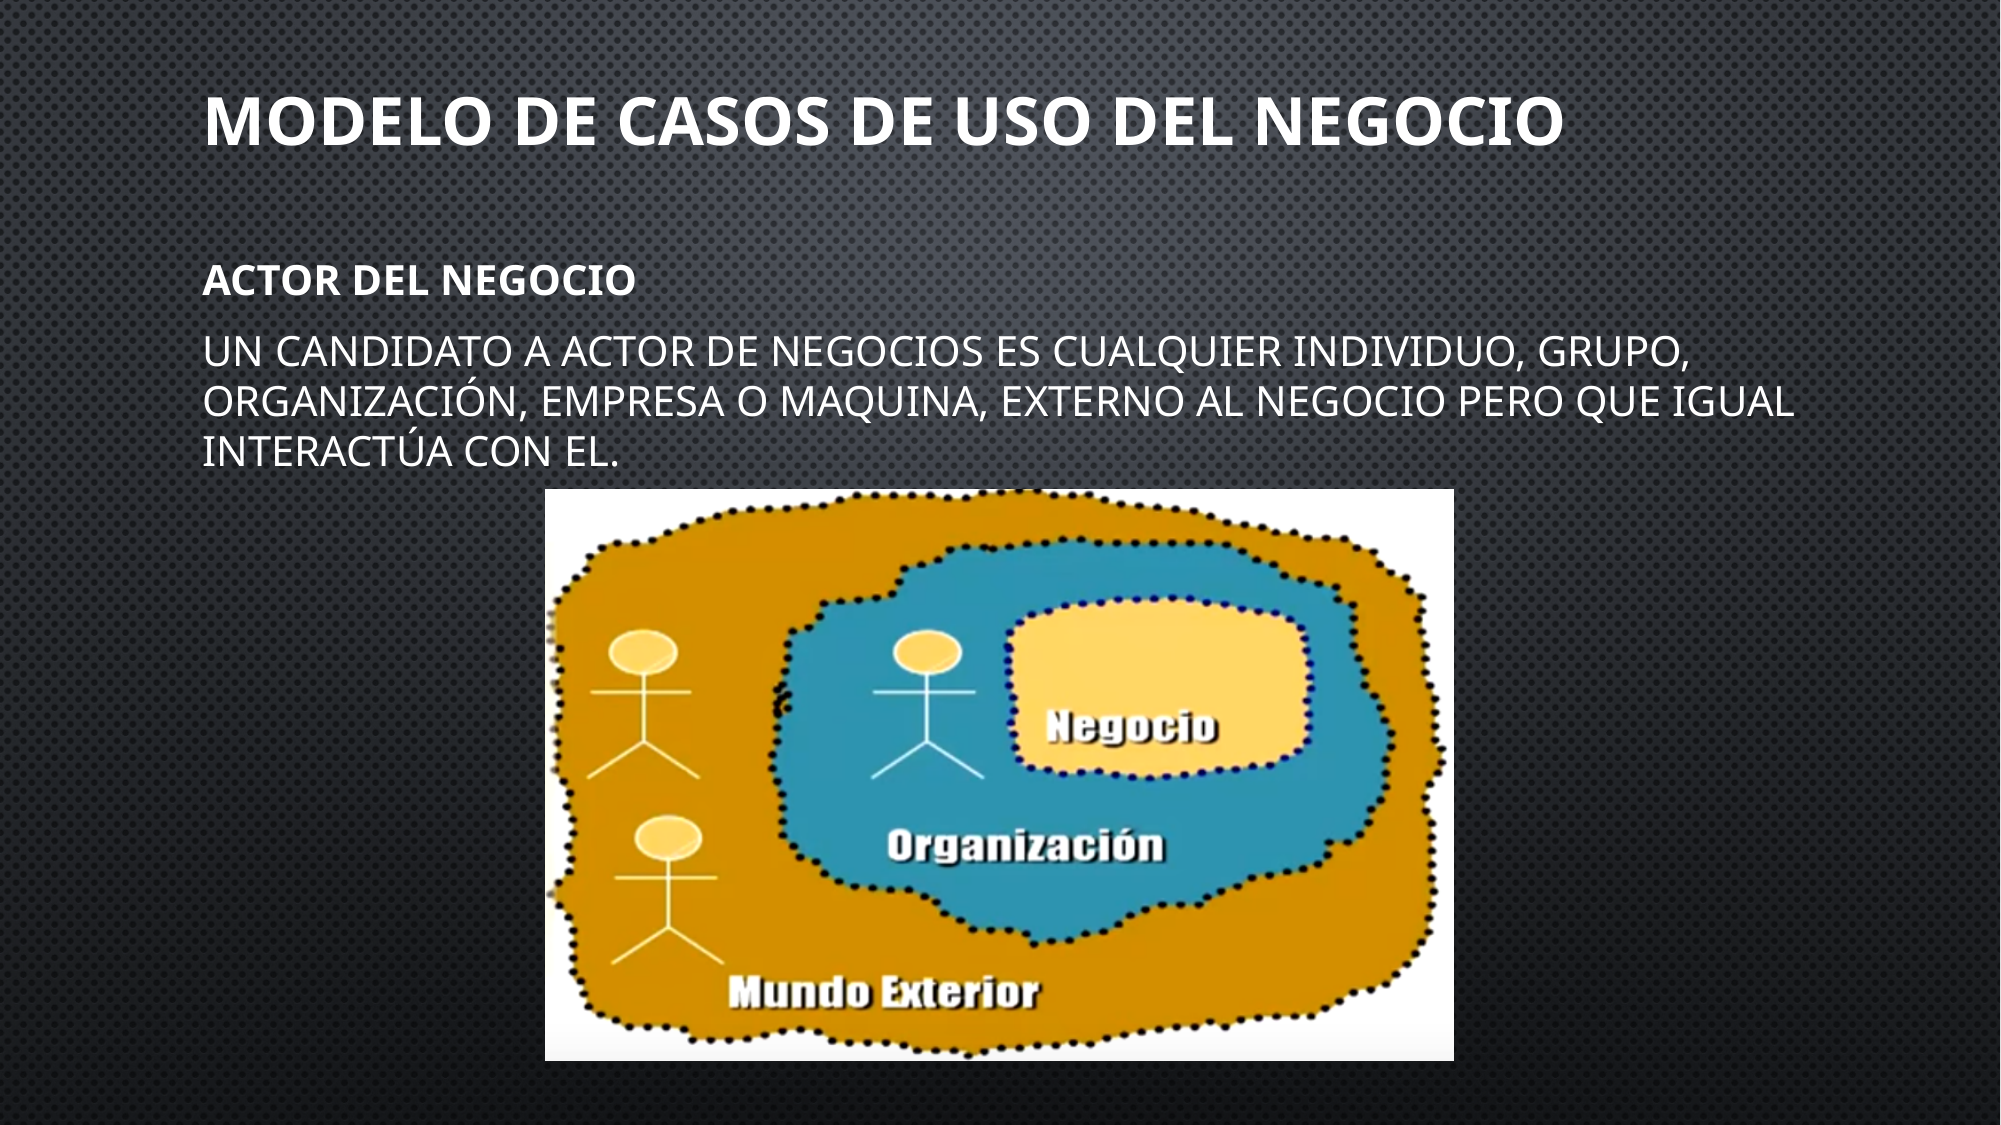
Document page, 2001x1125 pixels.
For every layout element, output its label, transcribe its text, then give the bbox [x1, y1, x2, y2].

picture [545, 489, 1455, 1062]
list ACTOR DEL NEGOCIO un candidato a actor de negocios es cualquier individuo, grupo, organización, empresa o maquina, externo al negocio pero que igual interactúa con el. [187, 221, 1813, 507]
title MODELO DE CASOS DE USO DEL NEGOCIO [187, 53, 1813, 184]
